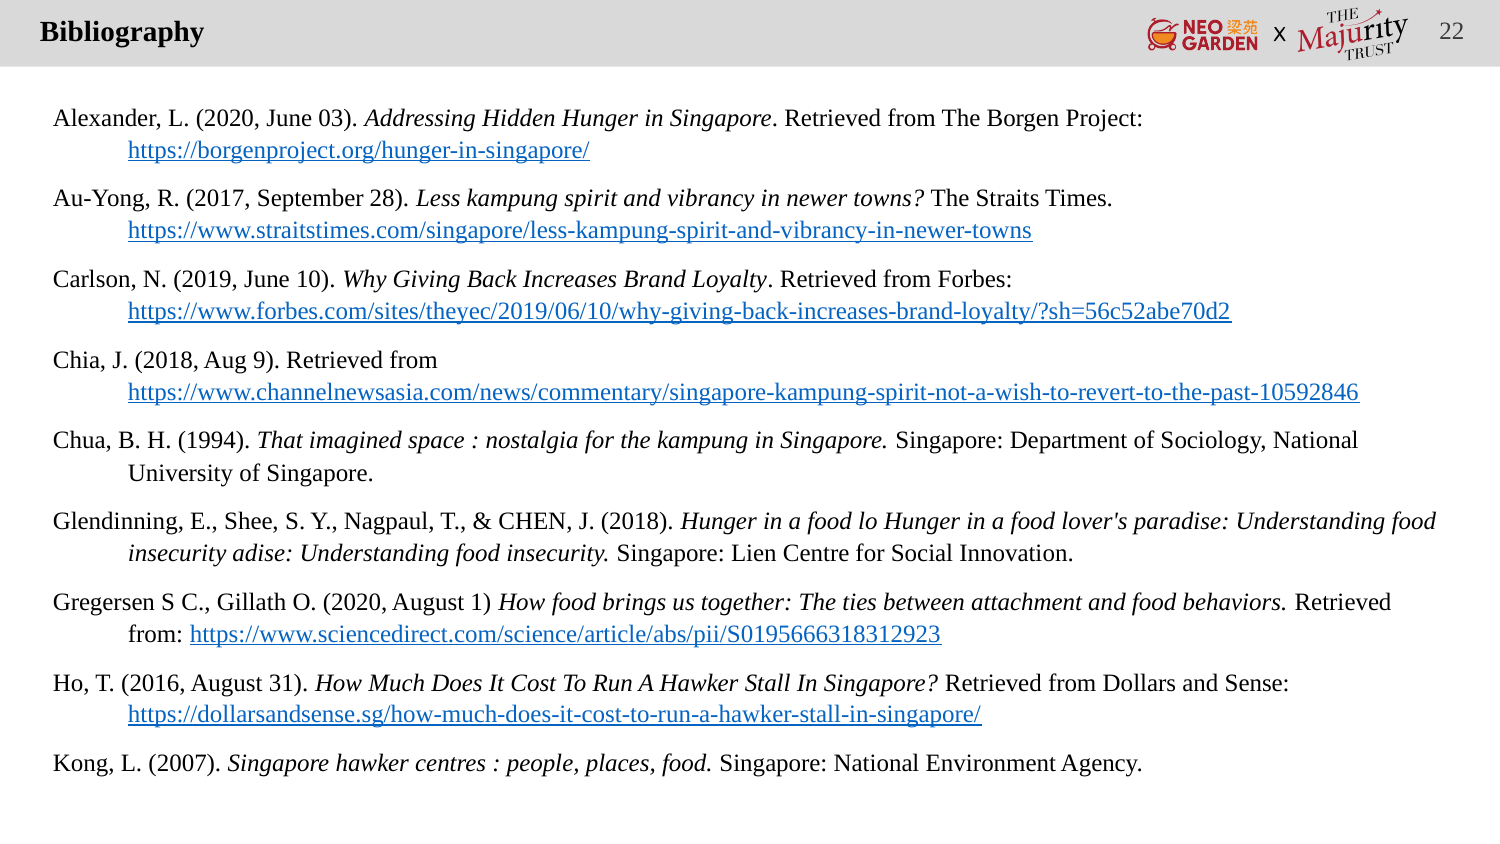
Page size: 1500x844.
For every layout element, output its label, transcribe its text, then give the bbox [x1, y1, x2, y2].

list Bibliography [0, 0, 280, 65]
picture [1125, 2, 1434, 64]
text_box Alexander, L. (2020, June 03). Addressing Hidden Hunger in Singapore. Retrieved from The Borgen Project: https://borgenproject.org/hunger-in-singapore/ Au-Yong, R. (2017, September 28). Less kampung spirit and vibrancy in newer towns? The Straits Times. https://www.straitstimes.com/singapore/less-kampung-spirit-and-vibrancy-in-newer-towns Carlson, N. (2019, June 10). Why Giving Back Increases Brand Loyalty. Retrieved from Forbes: https://www.forbes.com/sites/theyec/2019/06/10/why-giving-back-increases-brand-loyalty/?sh=56c52abe70d2 Chia, J. (2018, Aug 9). Retrieved from https://www.channelnewsasia.com/news/commentary/singapore-kampung-spirit-not-a-wish-to-revert-to-the-past-10592846 Chua, B. H. (1994). That imagined space : nostalgia for the kampung in Singapore. Singapore: Department of Sociology, National University of Singapore. Glendinning, E., Shee, S. Y., Nagpaul, T., & CHEN, J. (2018). Hunger in a food lo Hunger in a food lover's paradise: Understanding food insecurity adise: Understanding food insecurity. Singapore: Lien Centre for Social Innovation. Gregersen S C., Gillath O. (2020, August 1) How food brings us together: The ties between attachment and food behaviors. Retrieved from: https://www.sciencedirect.com/science/article/abs/pii/S0195666318312923 Ho, T. (2016, August 31). How Much Does It Cost To Run A Hawker Stall In Singapore? Retrieved from Dollars and Sense: https://dollarsandsense.sg/how-much-does-it-cost-to-run-a-hawker-stall-in-singapore/ Kong, L. (2007). Singapore hawker centres : people, places, food. Singapore: National Environment Agency. [38, 91, 1462, 784]
